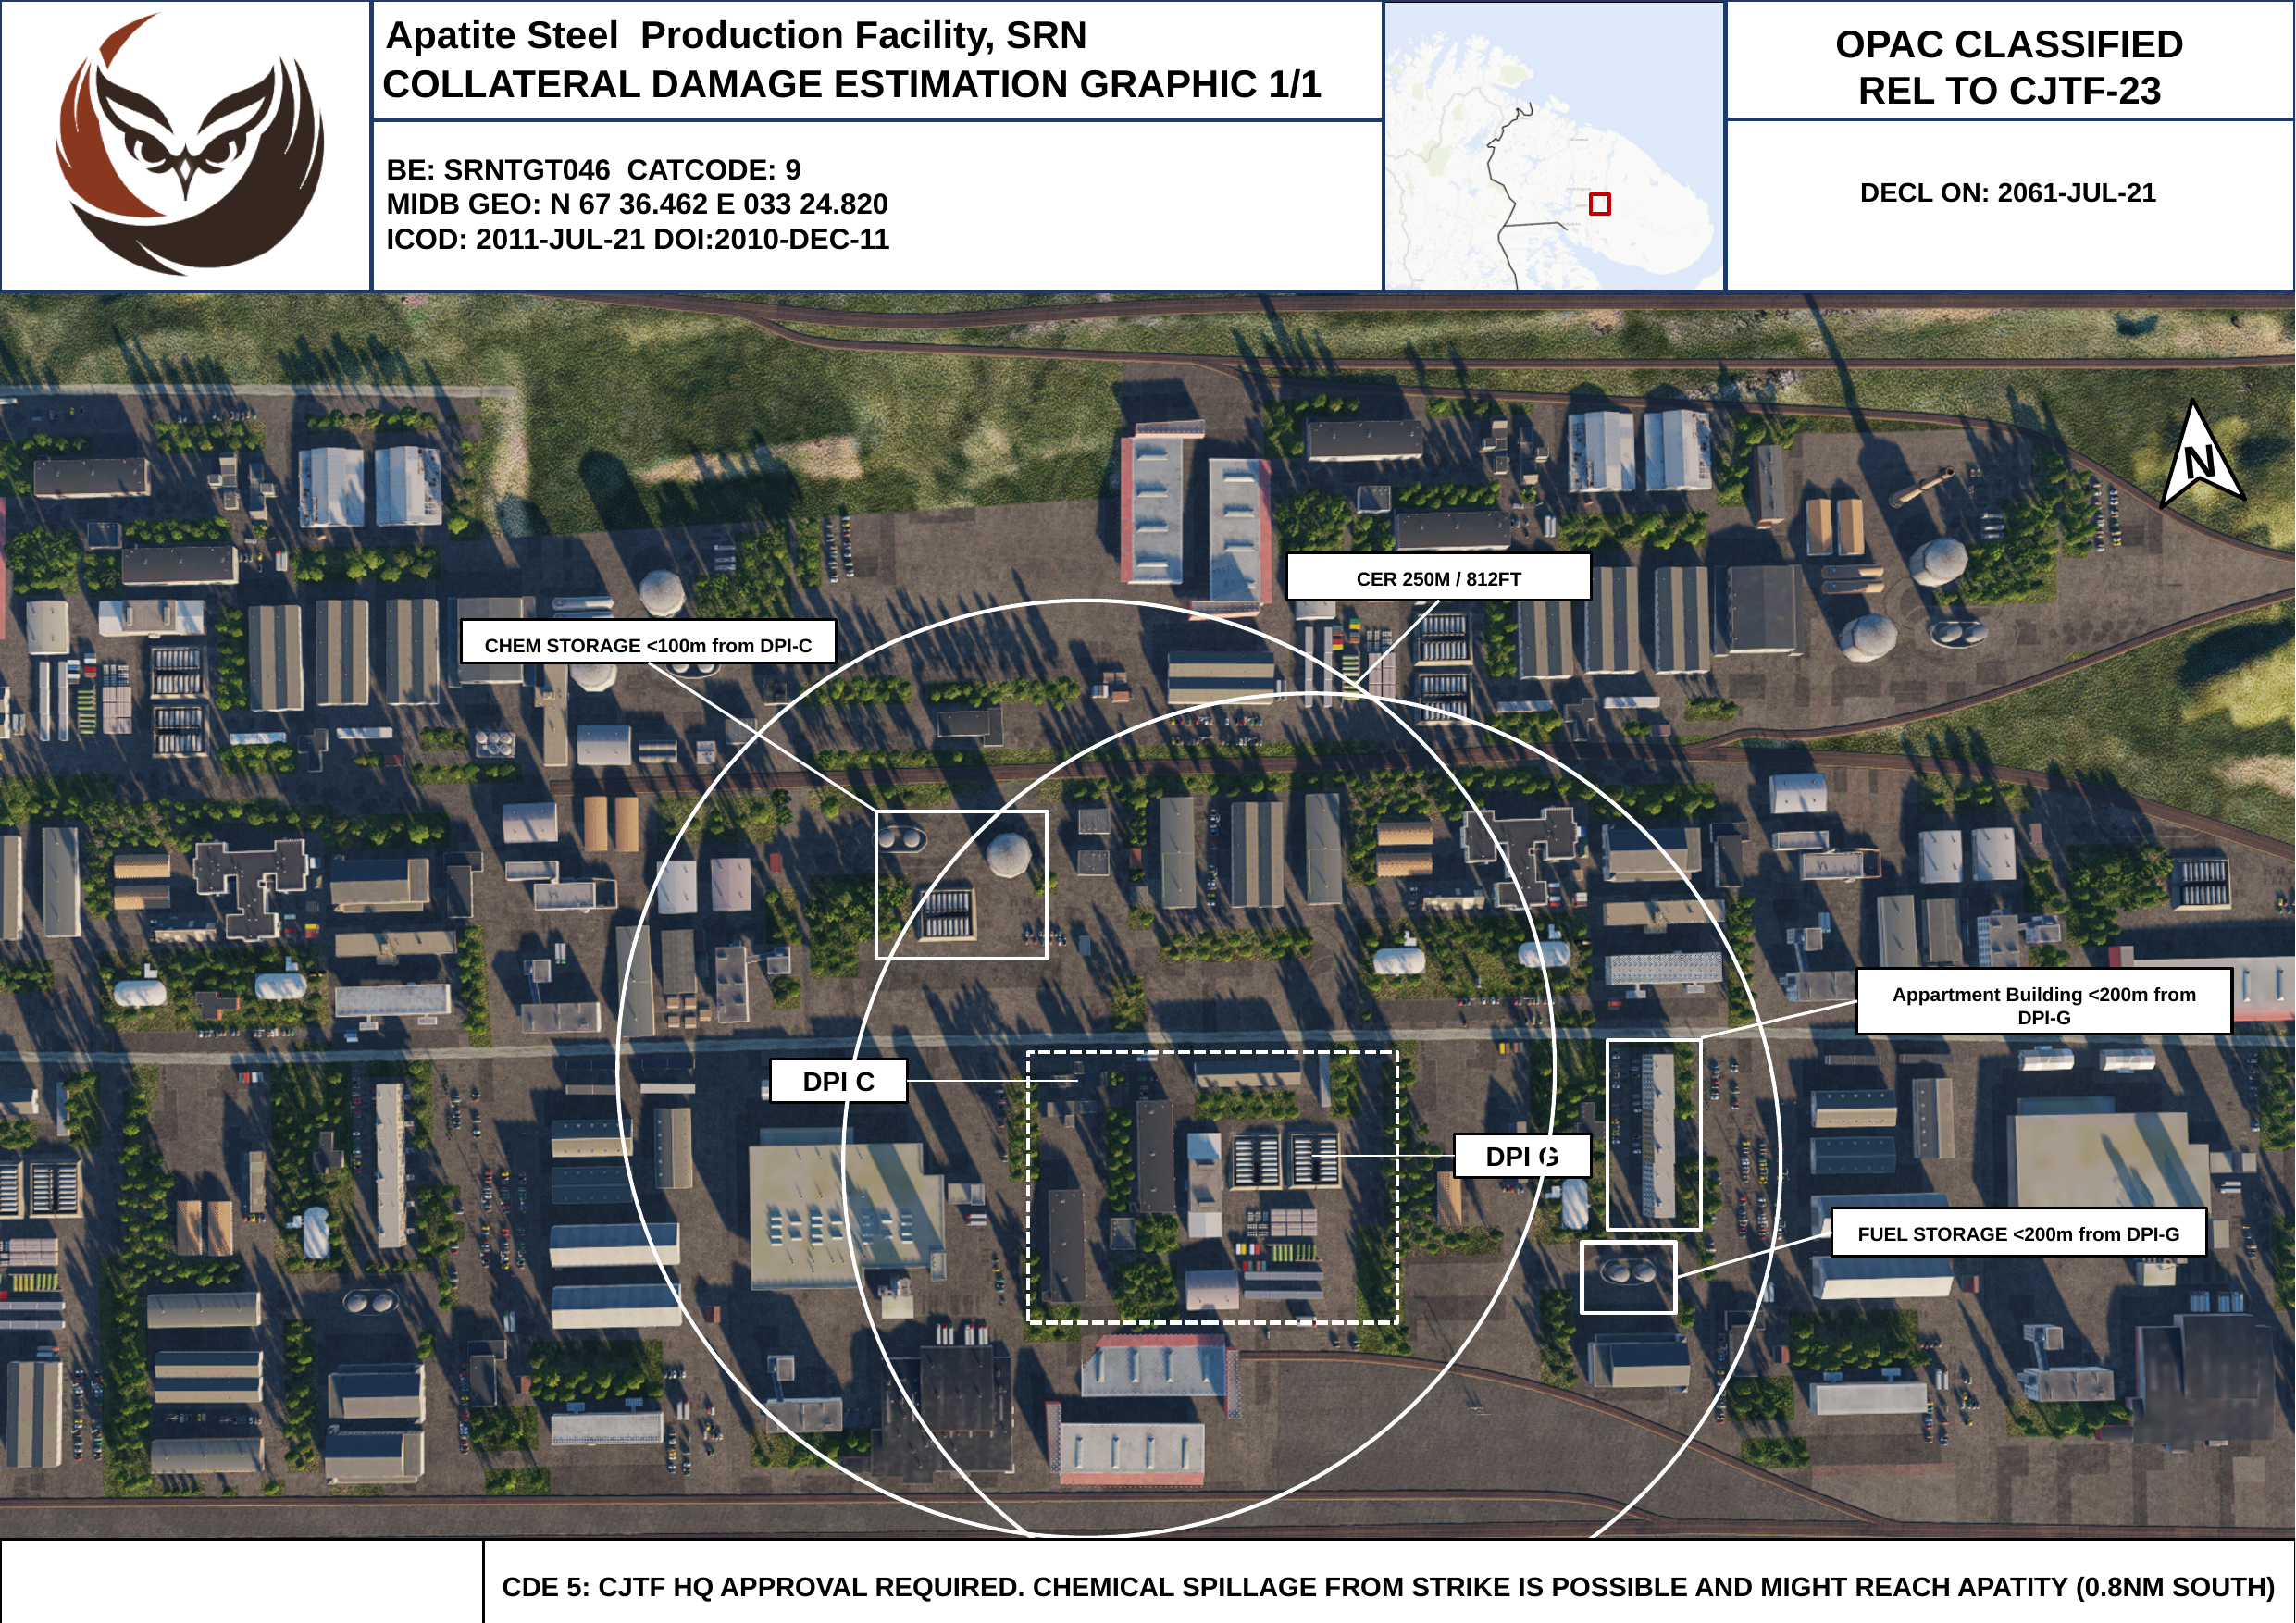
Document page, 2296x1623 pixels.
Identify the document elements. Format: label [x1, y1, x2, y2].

text_box [0, 0, 2296, 302]
text_box [460, 619, 877, 812]
text_box [1700, 968, 2233, 1038]
text_box [1675, 1208, 2207, 1279]
text_box [1286, 552, 1593, 686]
text_box [2154, 399, 2240, 505]
picture [0, 302, 2296, 1623]
